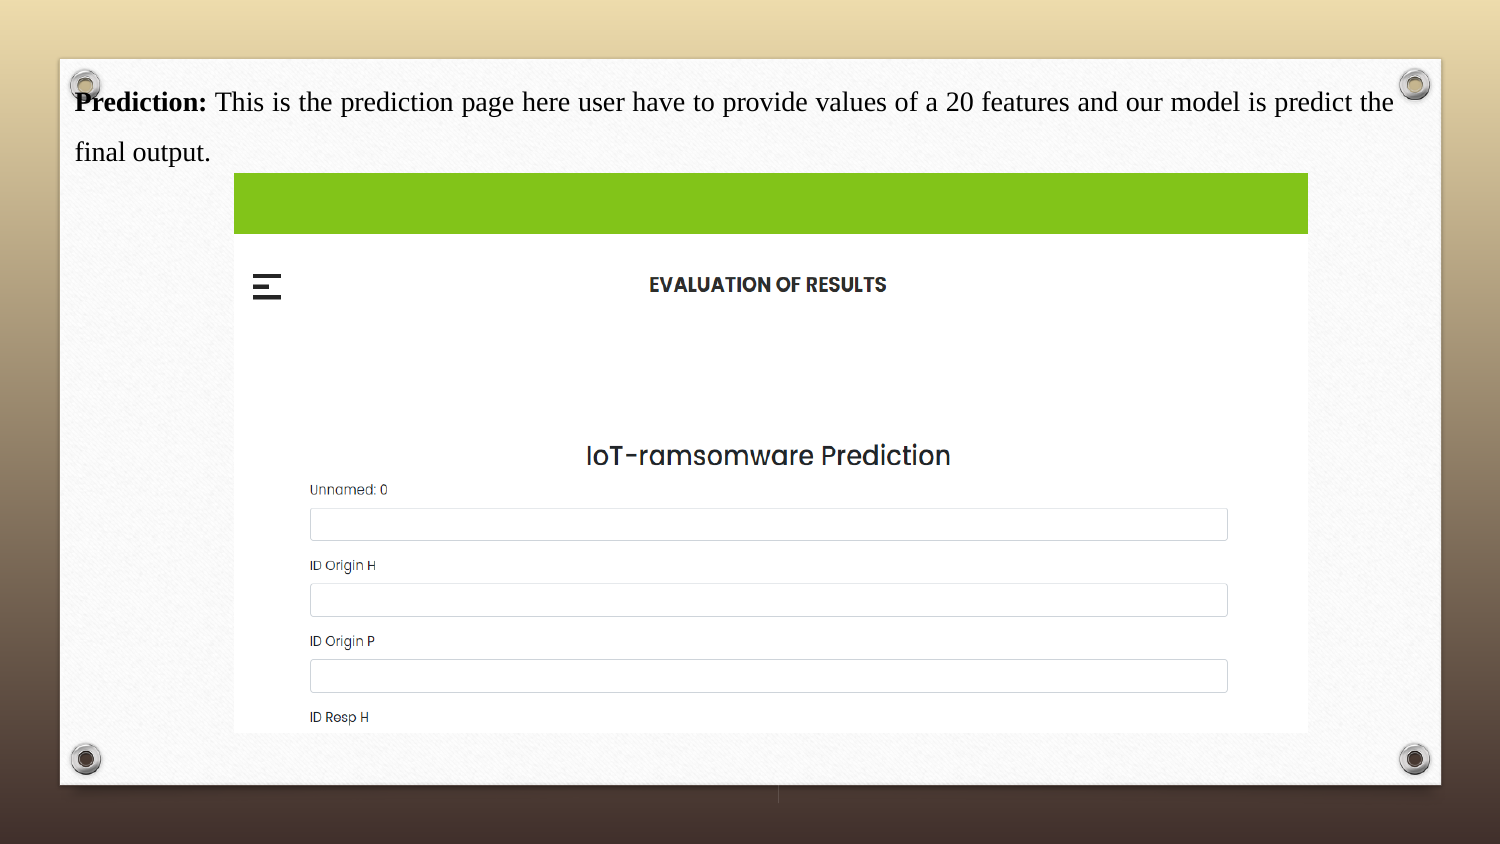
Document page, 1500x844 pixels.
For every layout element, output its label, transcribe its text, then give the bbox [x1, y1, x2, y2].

picture [0, 0, 1500, 844]
text_box Prediction: This is the prediction page here user have to provide values of a 20 features and our model is predict the final output. [63, 60, 1408, 173]
